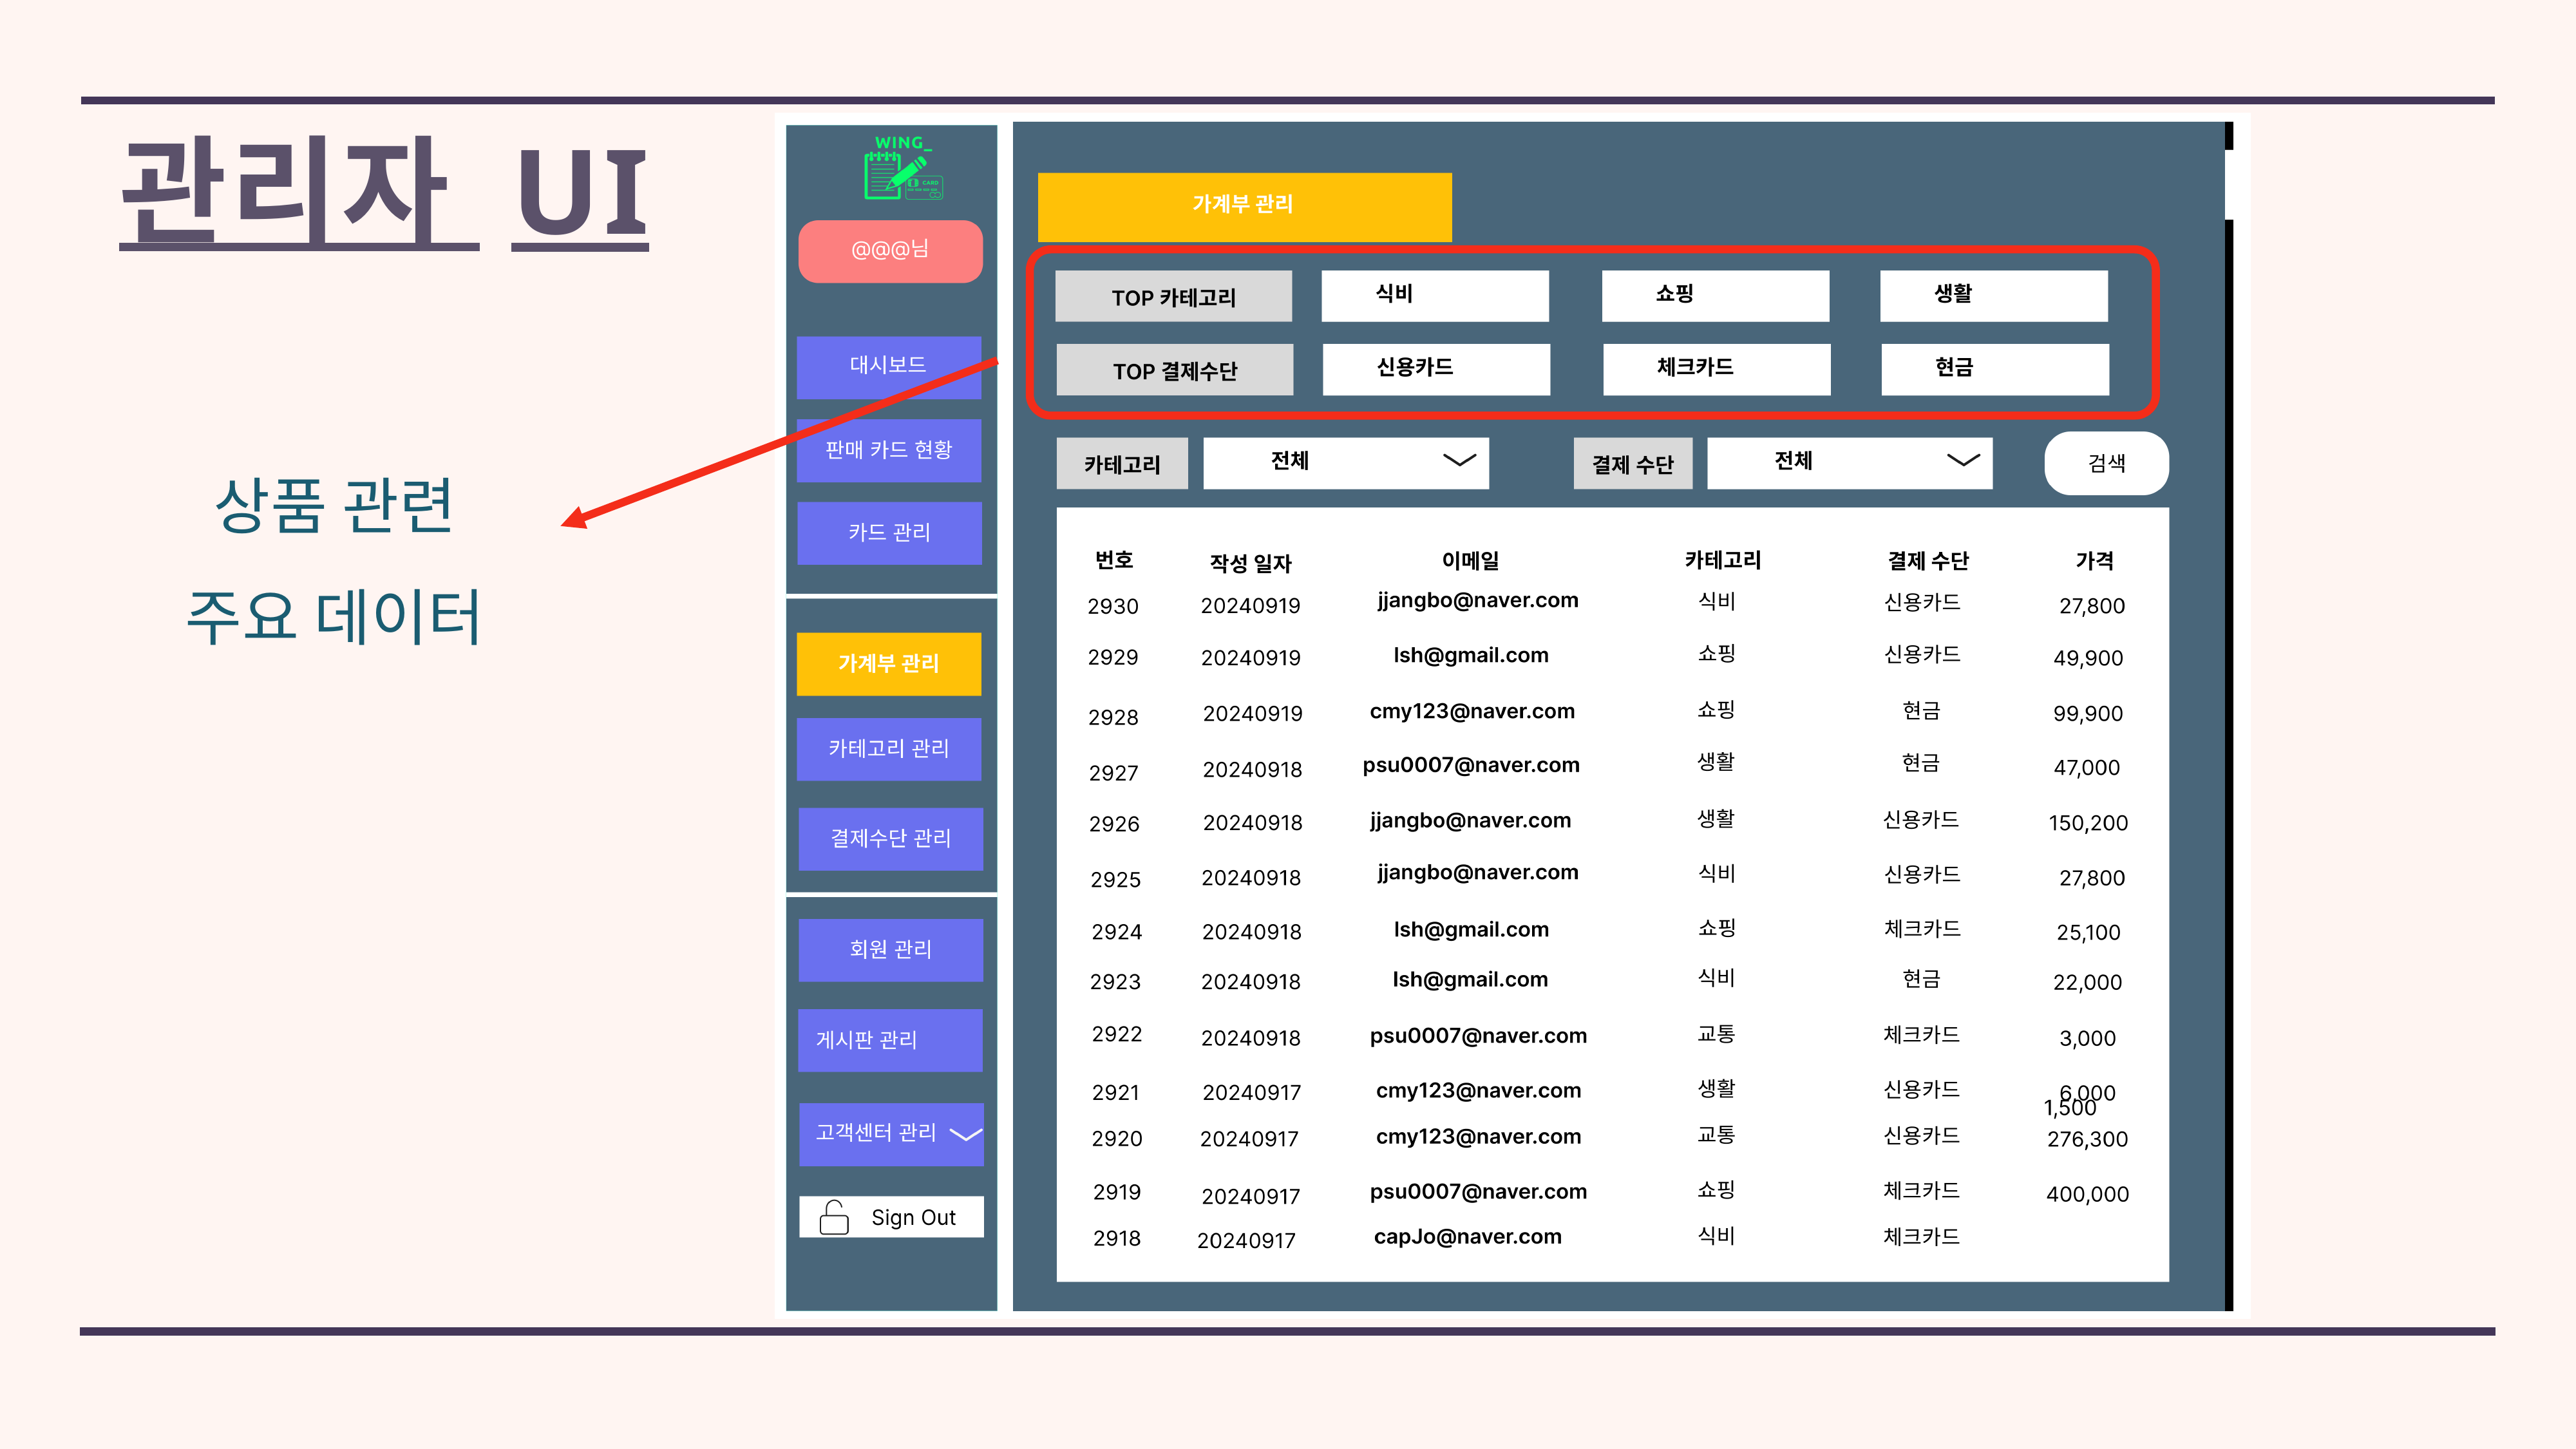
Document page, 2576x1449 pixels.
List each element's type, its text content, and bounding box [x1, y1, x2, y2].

text_box 상품 관련 주요 데이터 [137, 425, 534, 658]
text_box [560, 444, 775, 527]
picture [775, 113, 2251, 1320]
title 관리자 UI [113, 127, 775, 303]
